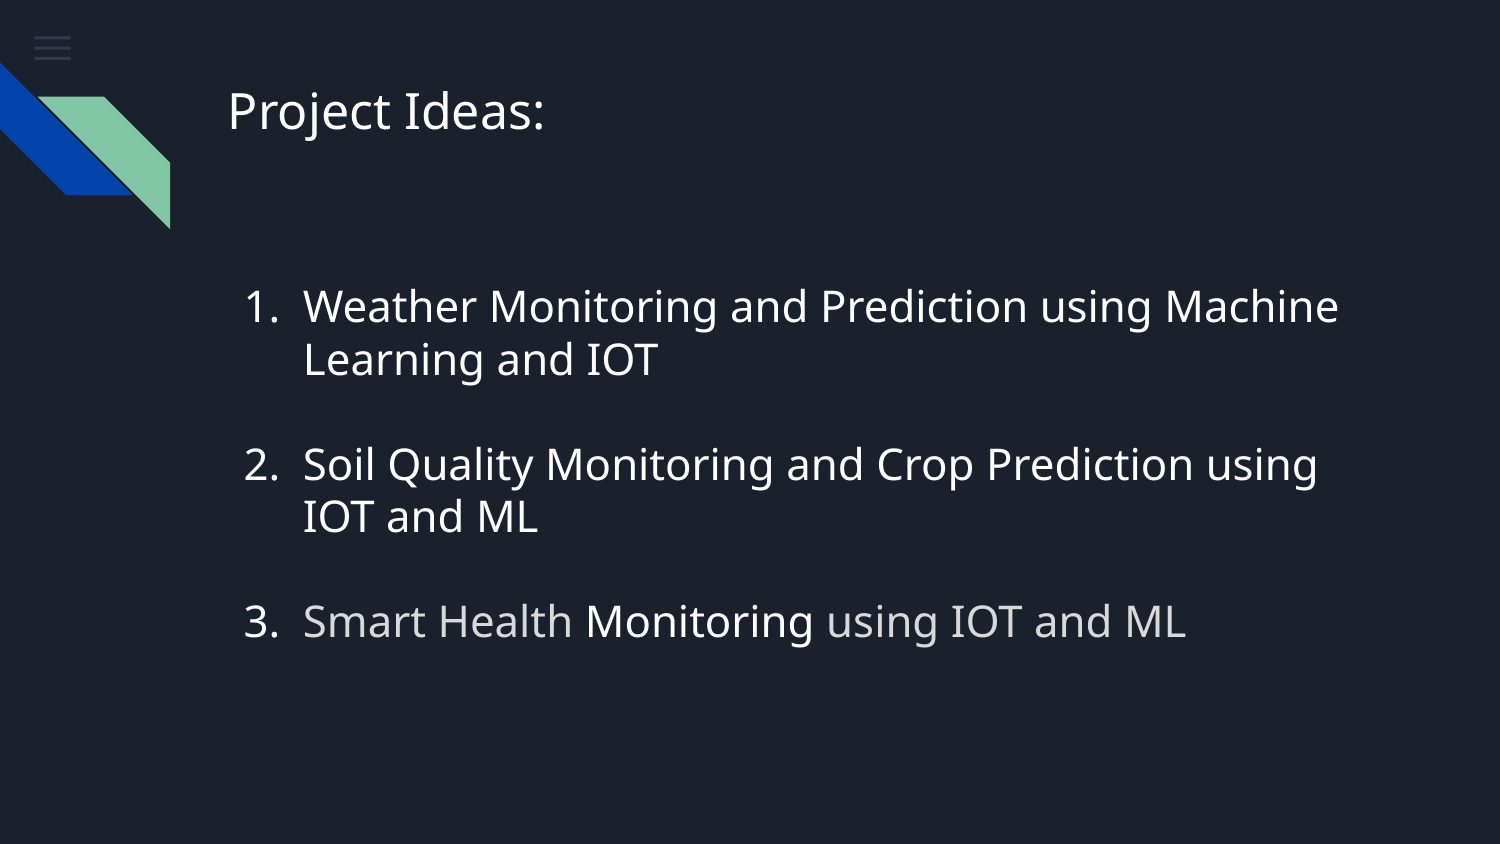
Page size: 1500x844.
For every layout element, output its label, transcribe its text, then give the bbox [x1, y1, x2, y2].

title Project Ideas: [212, 64, 1368, 215]
list Weather Monitoring and Prediction using Machine Learning and IOT Soil Quality Monitoring and Crop Prediction using IOT and ML Smart Health Monitoring using IOT and ML [212, 263, 1368, 753]
